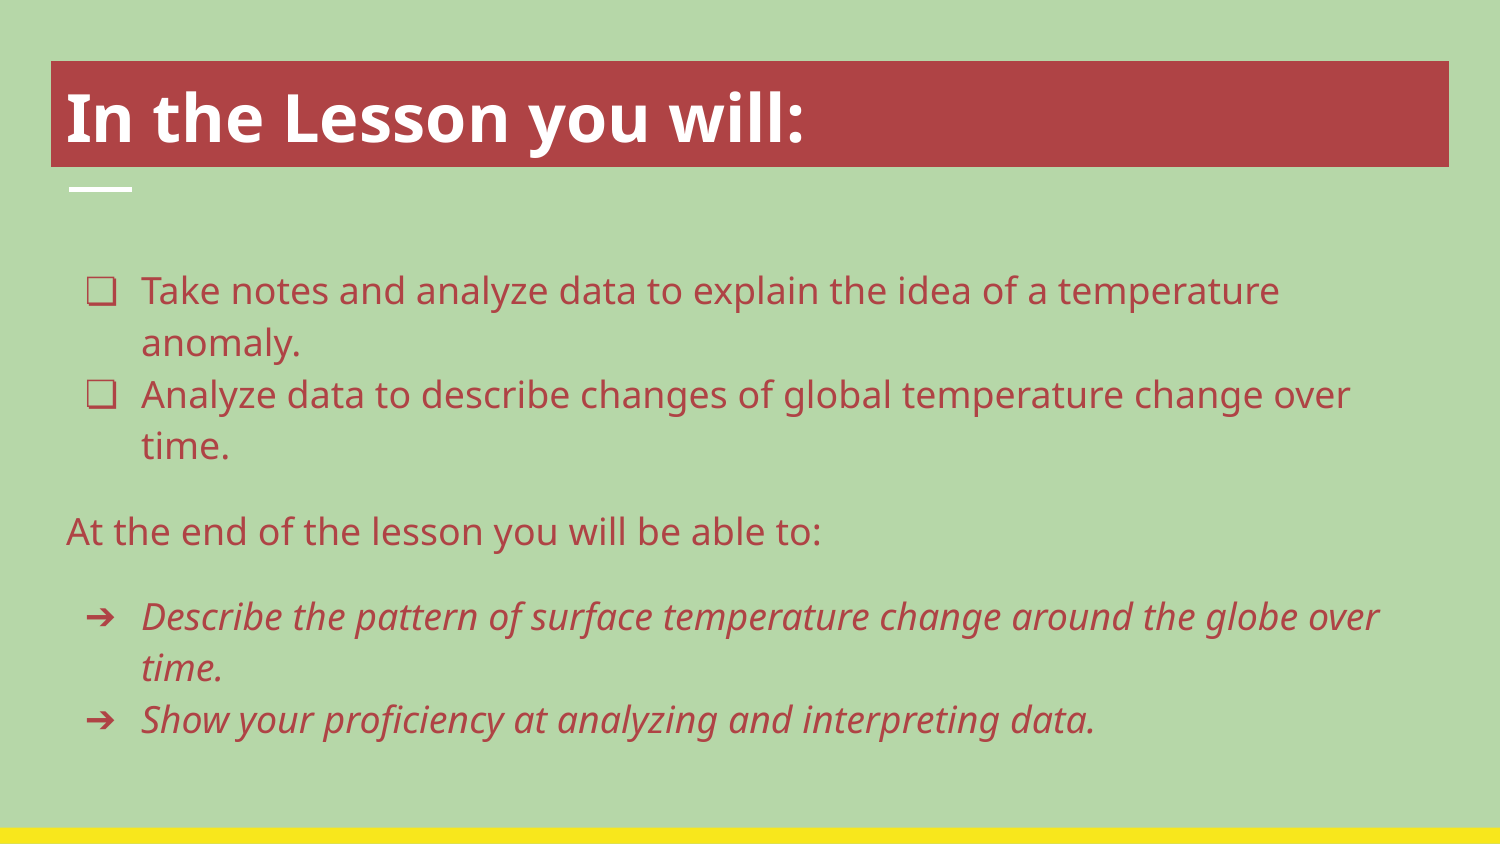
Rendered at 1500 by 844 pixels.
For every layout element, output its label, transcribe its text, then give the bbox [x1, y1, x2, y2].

title In the Lesson you will: [51, 61, 1449, 167]
list Take notes and analyze data to explain the idea of a temperature anomaly. Analyze data to describe changes of global temperature change over time. At the end of the lesson you will be able to: Describe the pattern of surface temperature change around the globe over time. Show your proficiency at analyzing and interpreting data. [51, 167, 1449, 684]
